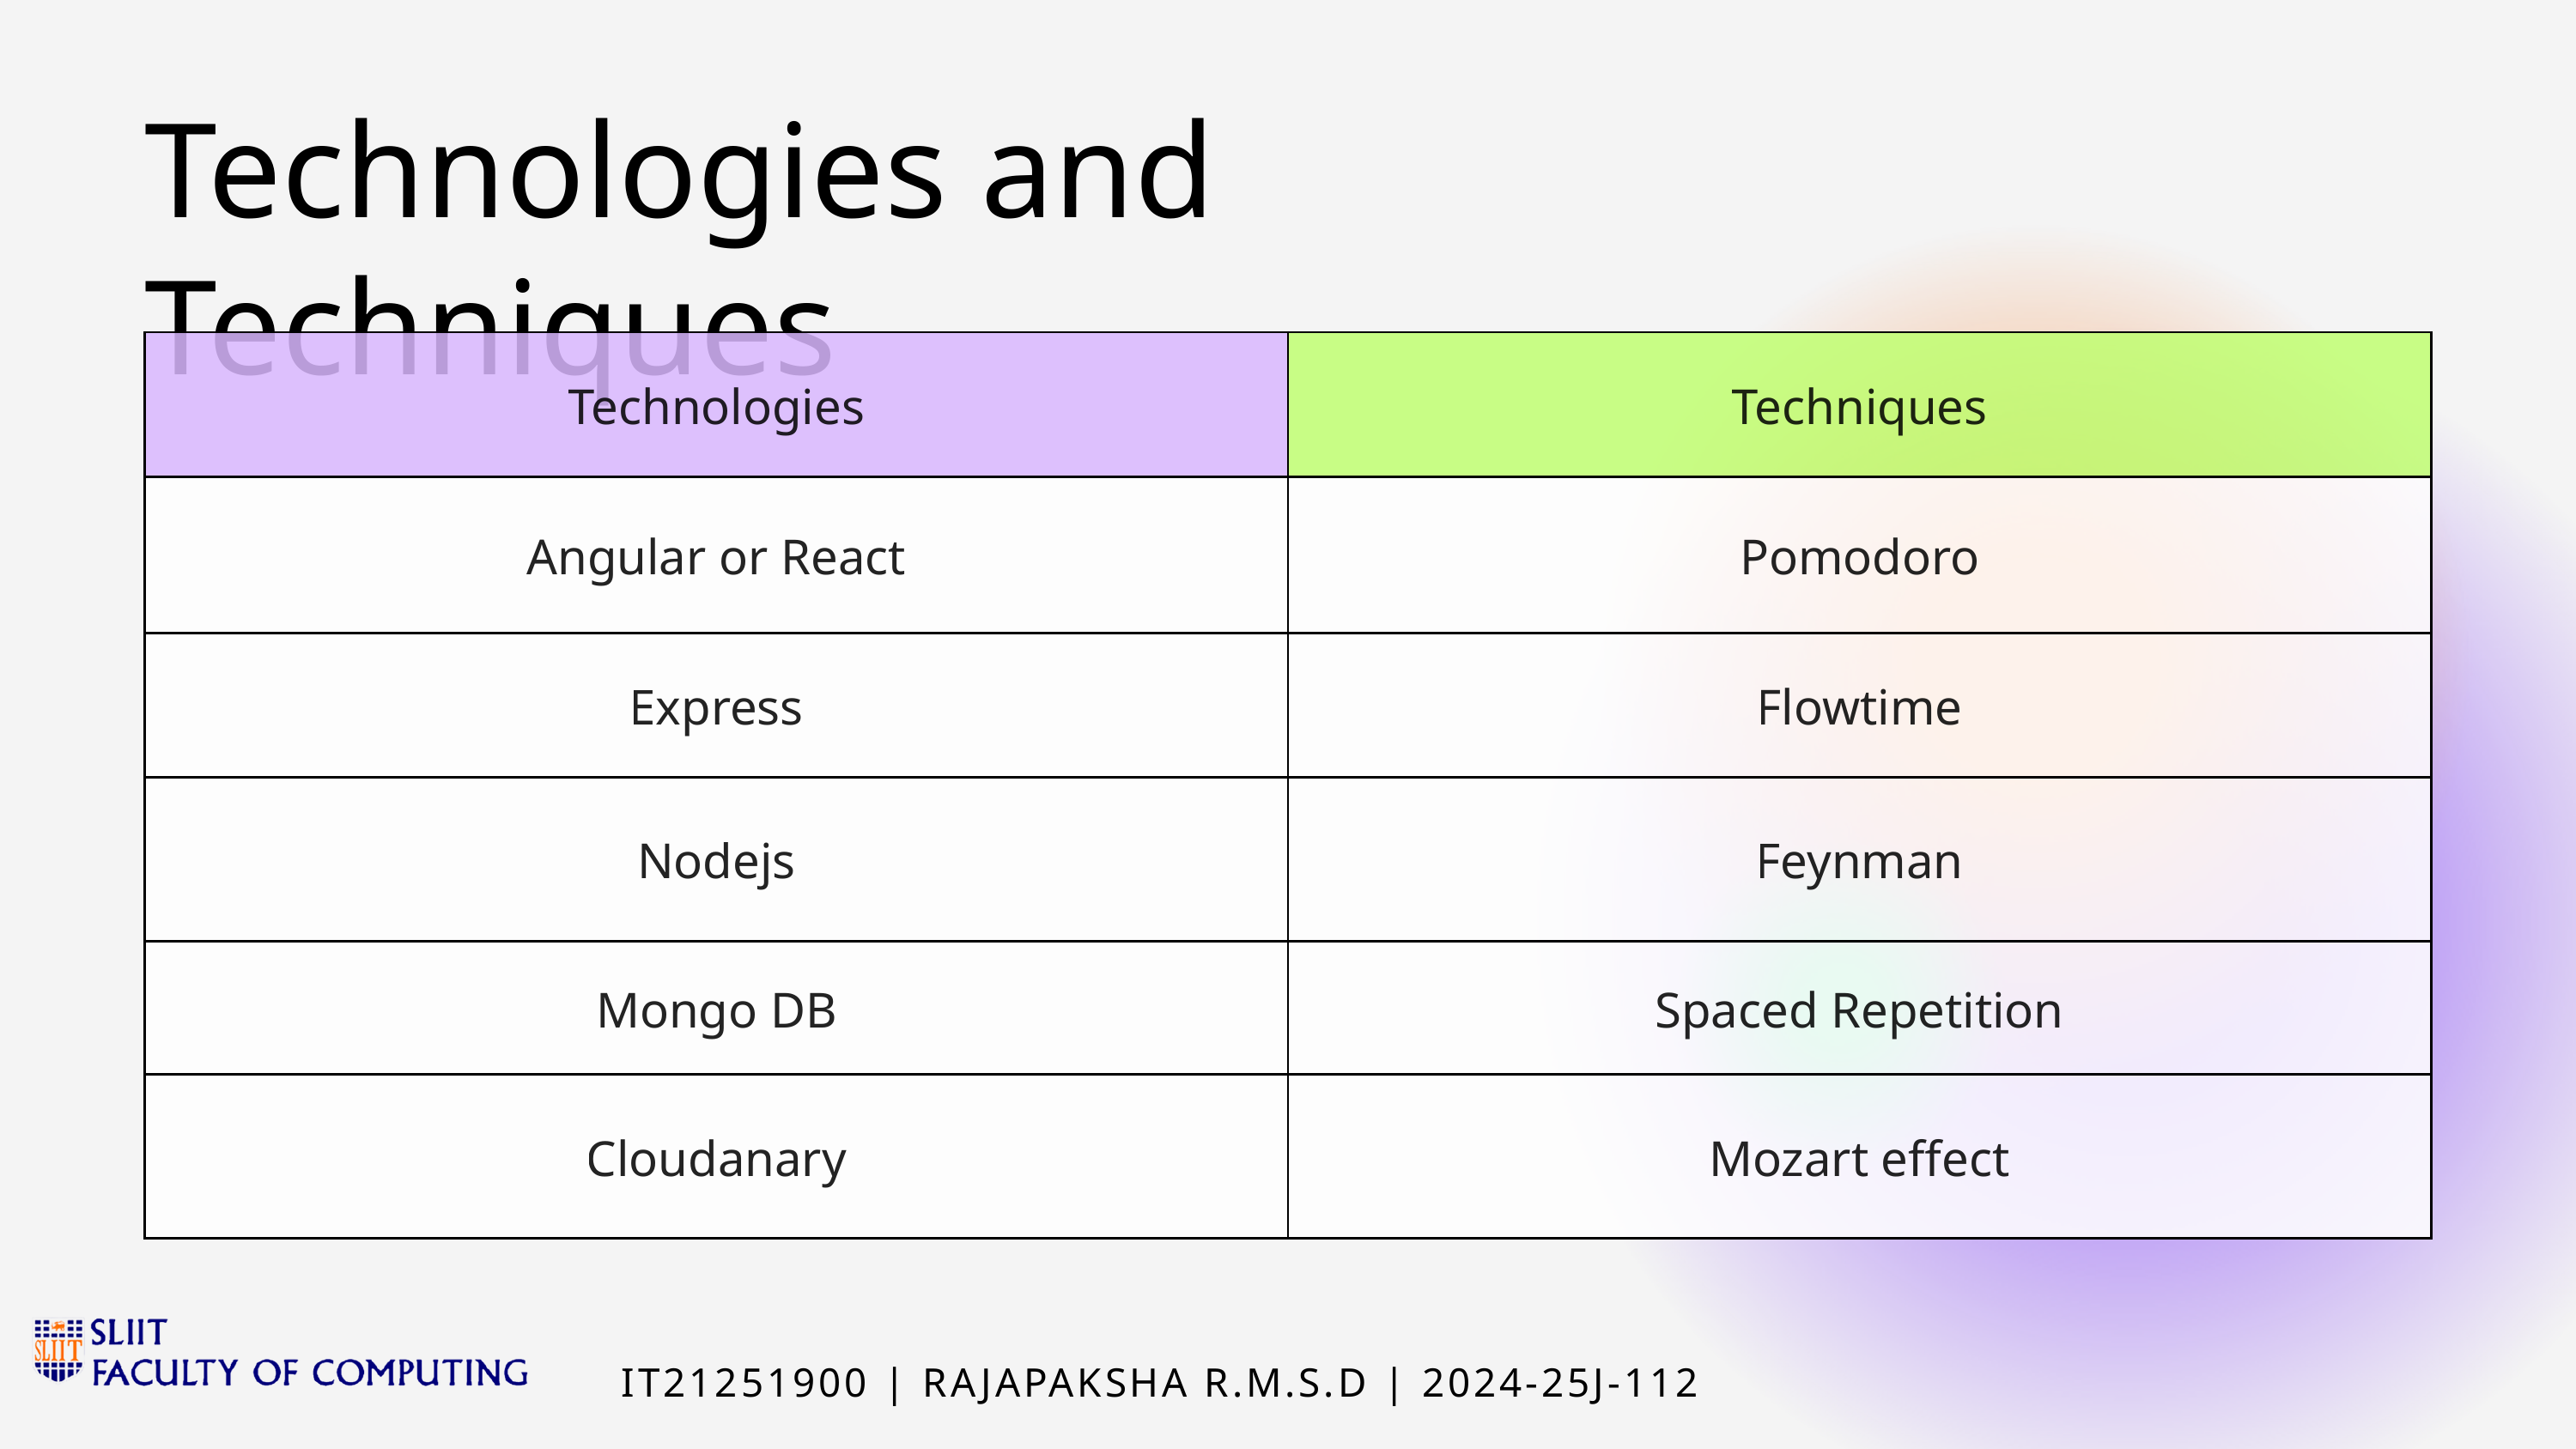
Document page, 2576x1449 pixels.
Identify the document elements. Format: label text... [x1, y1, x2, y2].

table_cell Express [146, 634, 1287, 776]
table_cell Nodejs [146, 779, 1287, 940]
table_cell Feynman [1289, 779, 2430, 940]
table_cell Spaced Repetition [1289, 943, 2430, 1073]
table_cell Flowtime [1289, 634, 2430, 776]
table_cell Pomodoro [1289, 478, 2430, 632]
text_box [0, 1303, 1741, 1409]
table_cell Mongo DB [146, 943, 1287, 1073]
text_box Technologies and Techniques [144, 87, 1883, 331]
table_header Technologies [146, 333, 1287, 476]
table_cell Mozart effect [1289, 1076, 2430, 1237]
table_cell Cloudanary [146, 1076, 1287, 1237]
text_box [1528, 222, 2576, 1449]
table_cell Angular or React [146, 478, 1287, 632]
table_header Techniques [1289, 333, 2430, 476]
